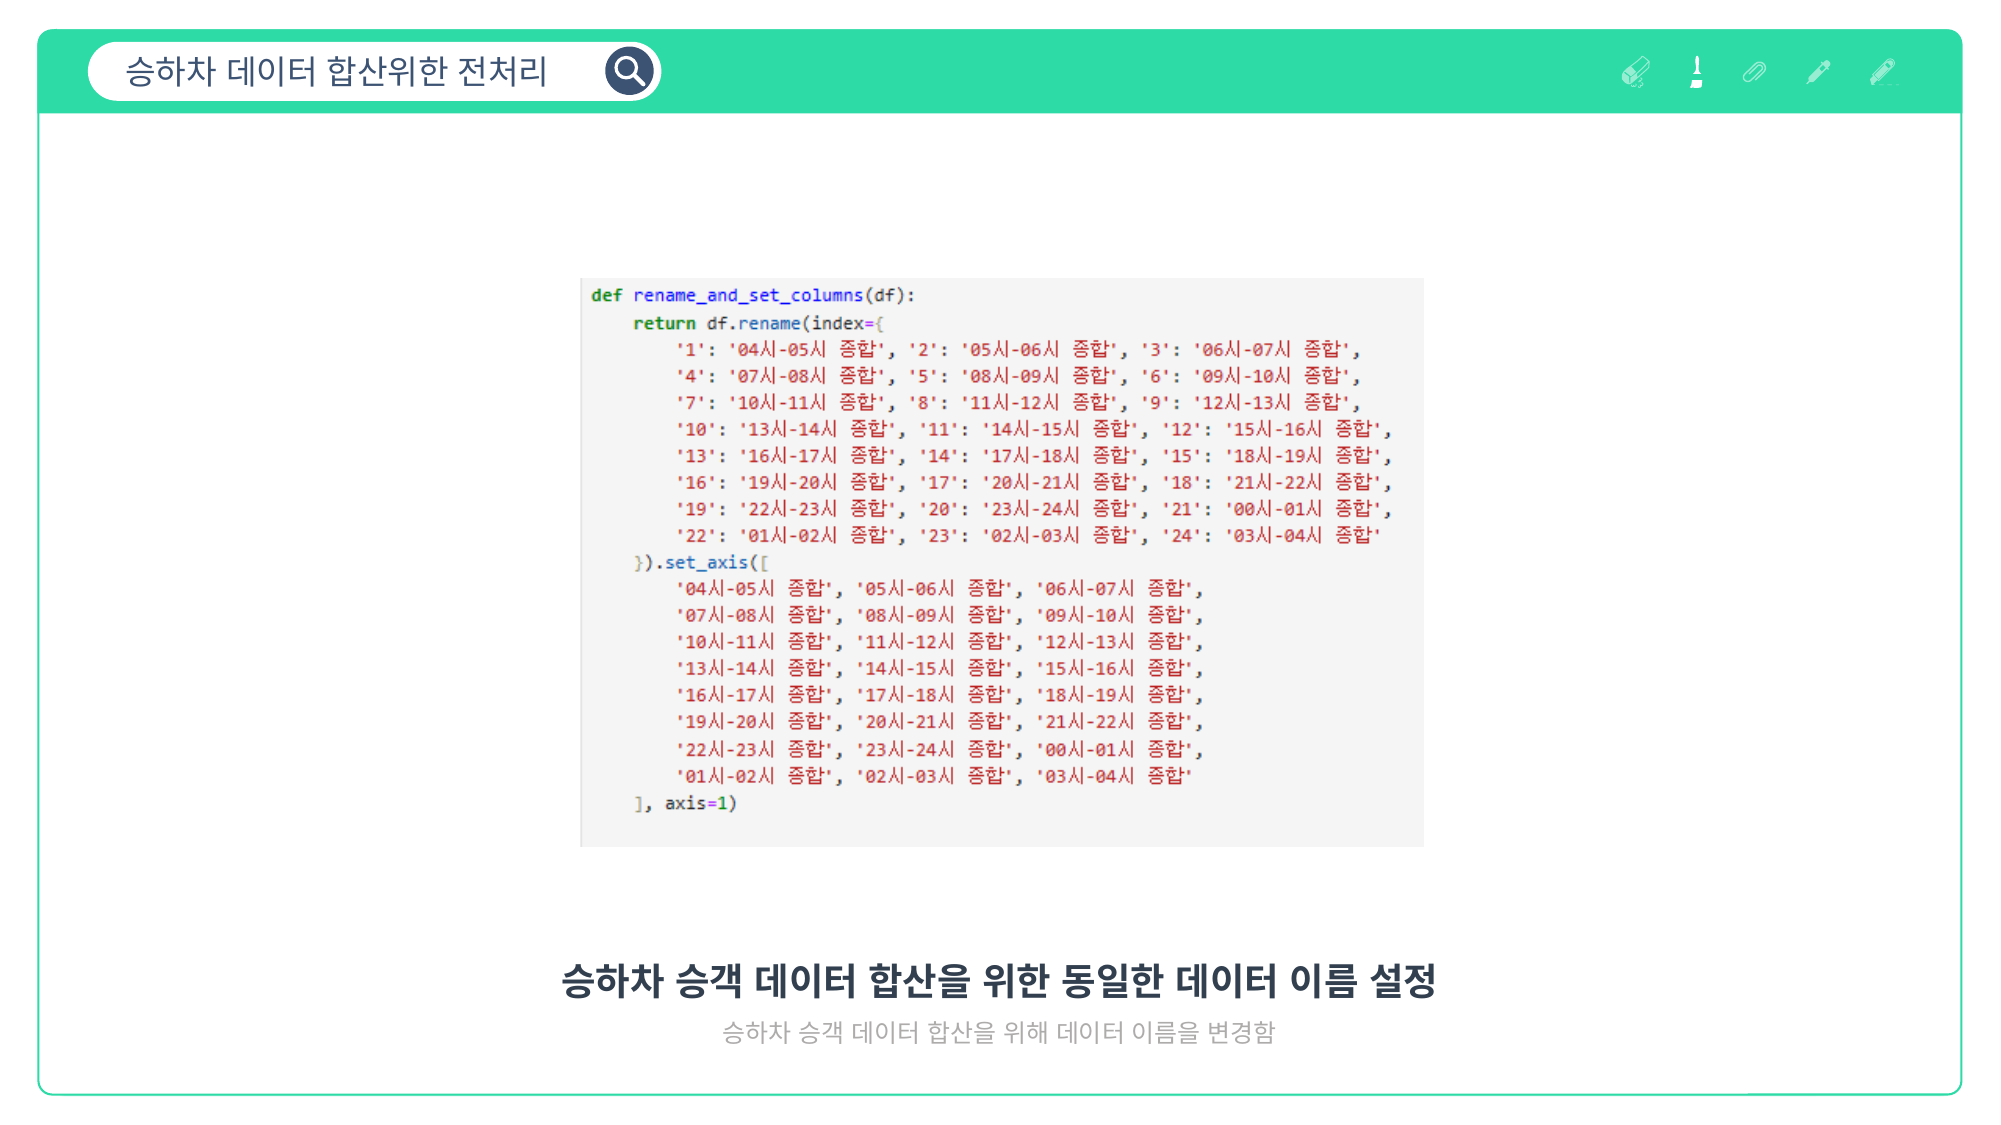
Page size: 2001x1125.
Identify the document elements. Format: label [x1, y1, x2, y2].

picture [576, 277, 1424, 848]
text_box [38, 30, 1962, 1095]
